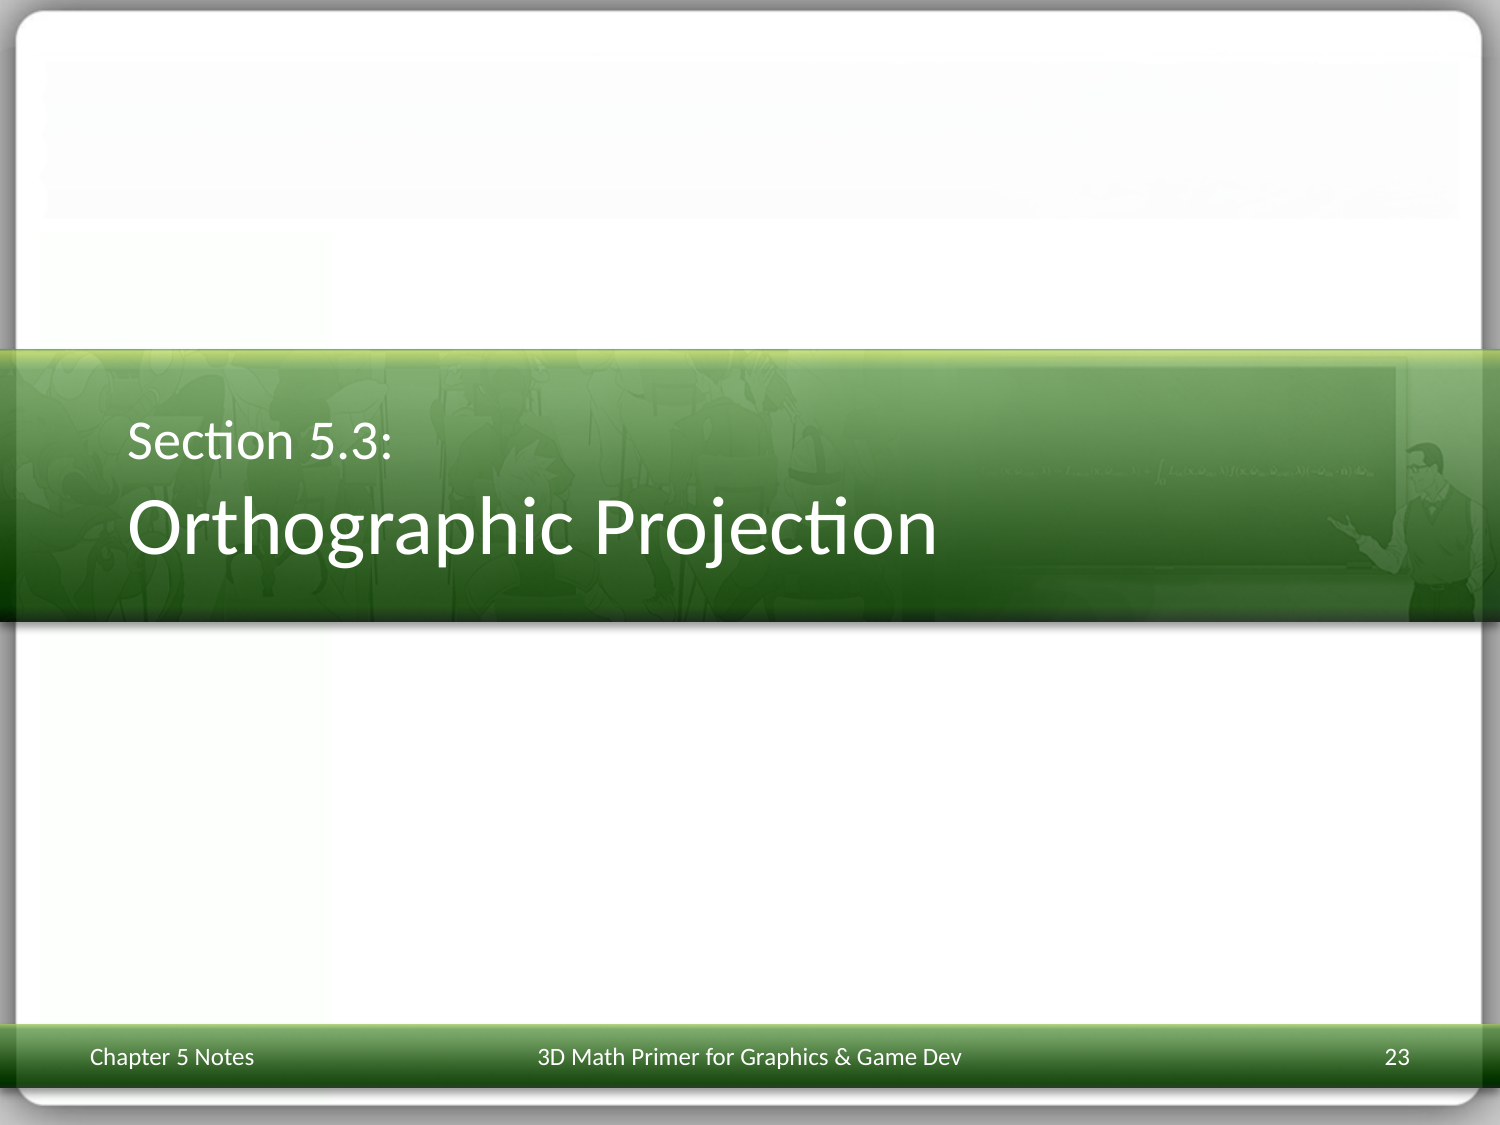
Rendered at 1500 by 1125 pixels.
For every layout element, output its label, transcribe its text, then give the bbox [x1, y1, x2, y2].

picture [0, 0, 1500, 1125]
slide_number Chapter 5 Notes [75, 1025, 425, 1085]
title Section 5.3: Orthographic Projection [112, 349, 1388, 625]
slide_number 23 [1074, 1025, 1425, 1085]
footer 3D Math Primer for Graphics & Game Dev [512, 1025, 988, 1085]
